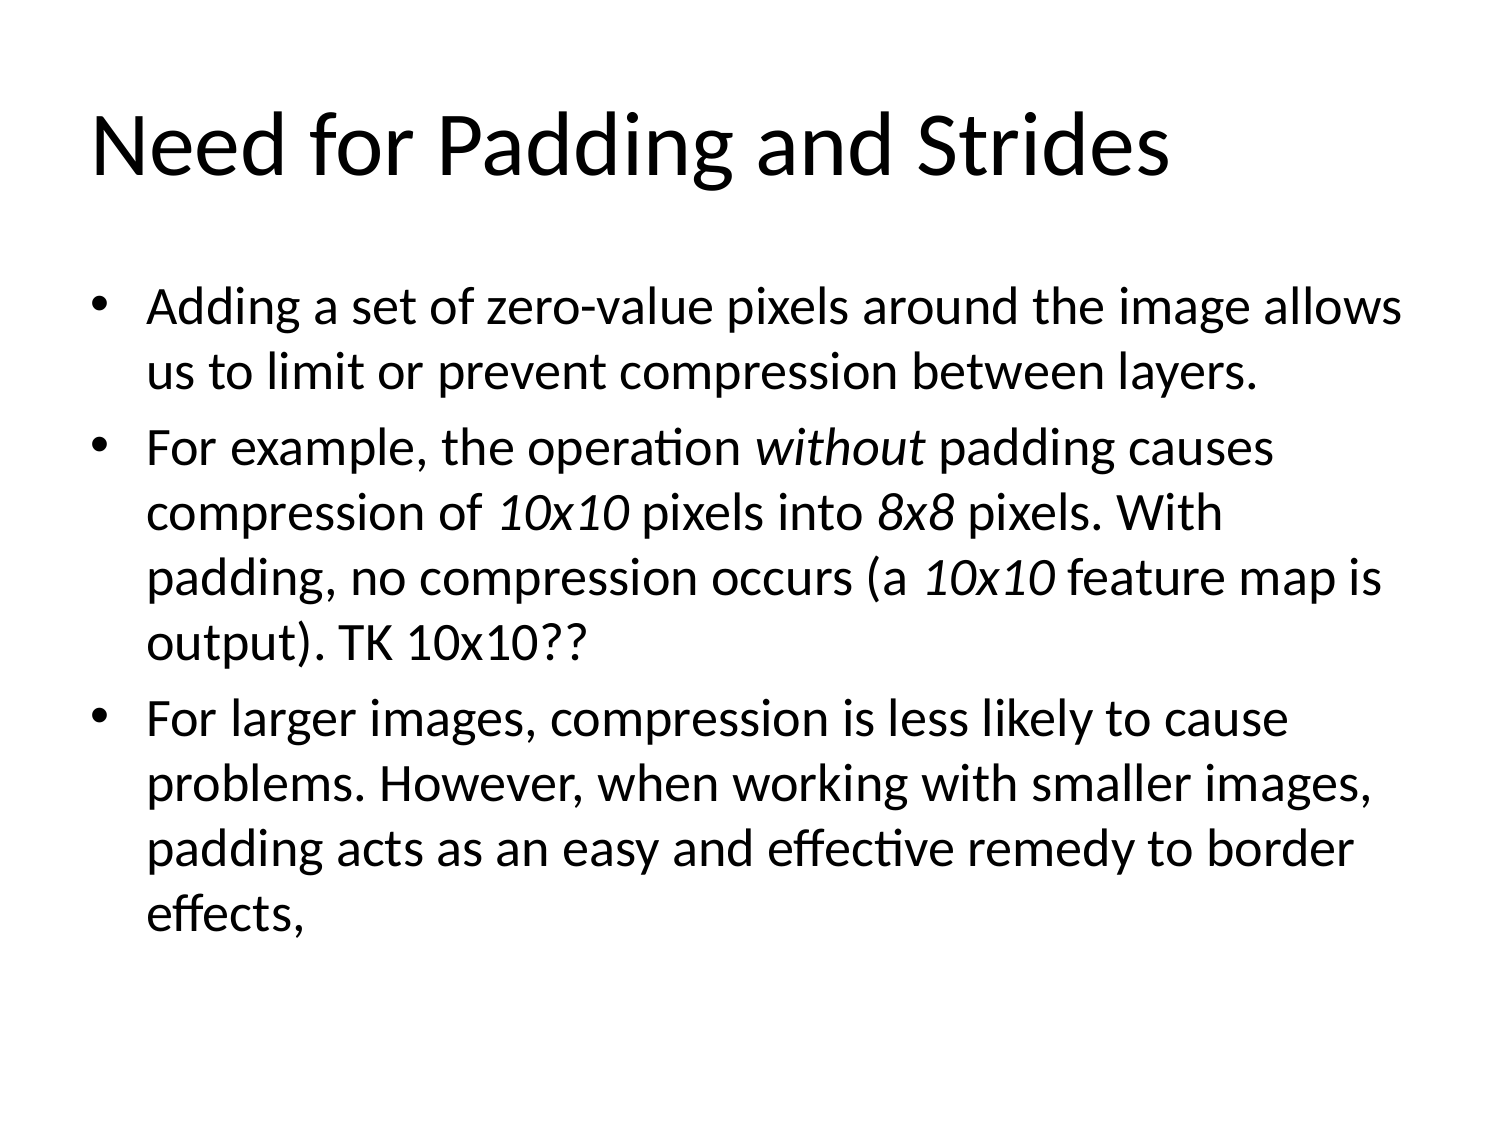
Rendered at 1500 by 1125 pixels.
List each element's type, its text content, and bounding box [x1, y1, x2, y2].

title Need for Padding and Strides [75, 45, 1425, 233]
list Adding a set of zero-value pixels around the image allows us to limit or prevent compression between layers. For example, the operation without padding causes compression of 10x10 pixels into 8x8 pixels. With padding, no compression occurs (a 10x10 feature map is output). TK 10x10?? For larger images, compression is less likely to cause problems. However, when working with smaller images, padding acts as an easy and effective remedy to border effects, [75, 262, 1425, 1005]
